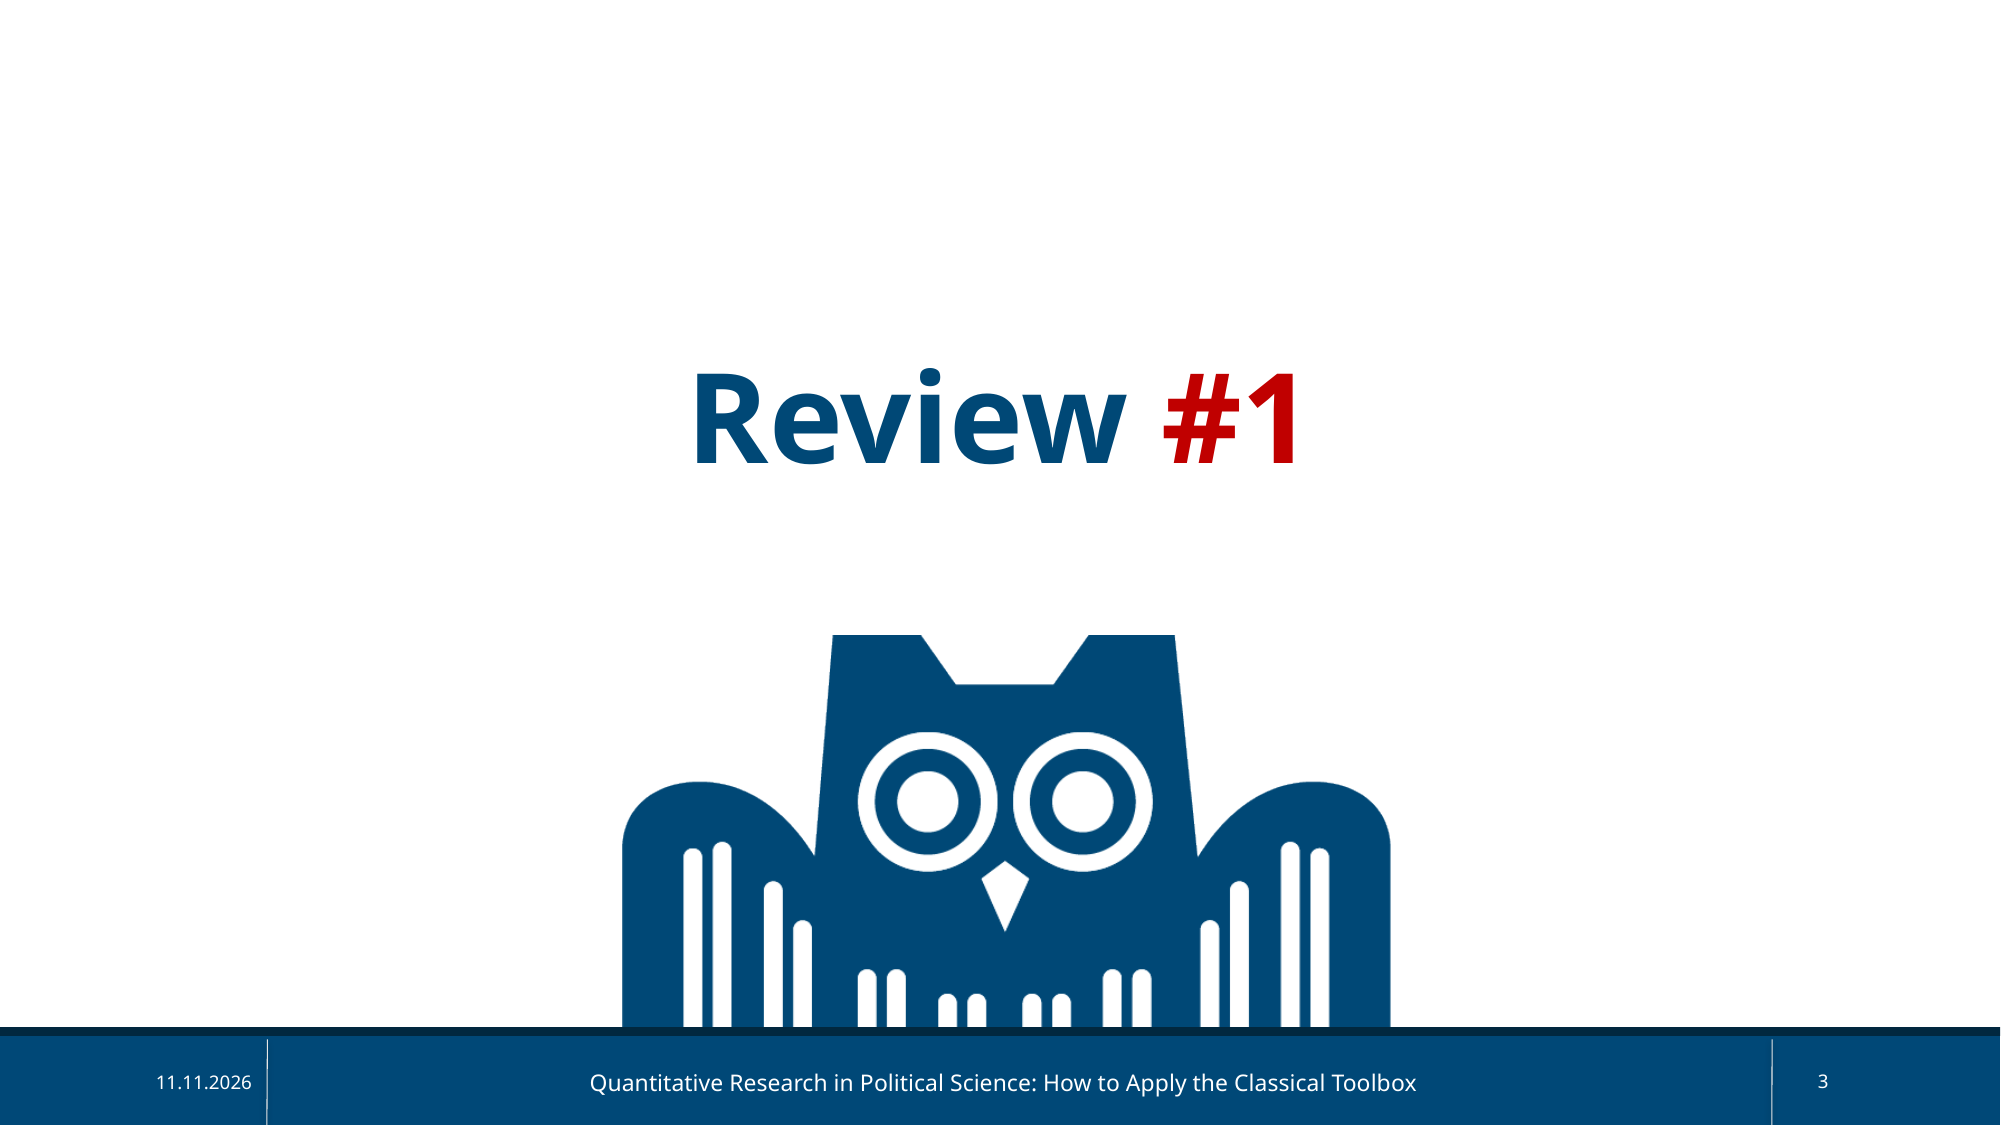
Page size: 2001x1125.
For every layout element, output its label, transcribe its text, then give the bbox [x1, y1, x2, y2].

picture [622, 635, 1391, 1027]
text_box Review #1 [272, 348, 1728, 528]
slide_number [65, 1053, 267, 1113]
footer Quantitative Research in Political Science: How to Apply the Classical Toolbox [266, 1052, 1741, 1113]
slide_number 3 [1803, 1052, 2000, 1113]
